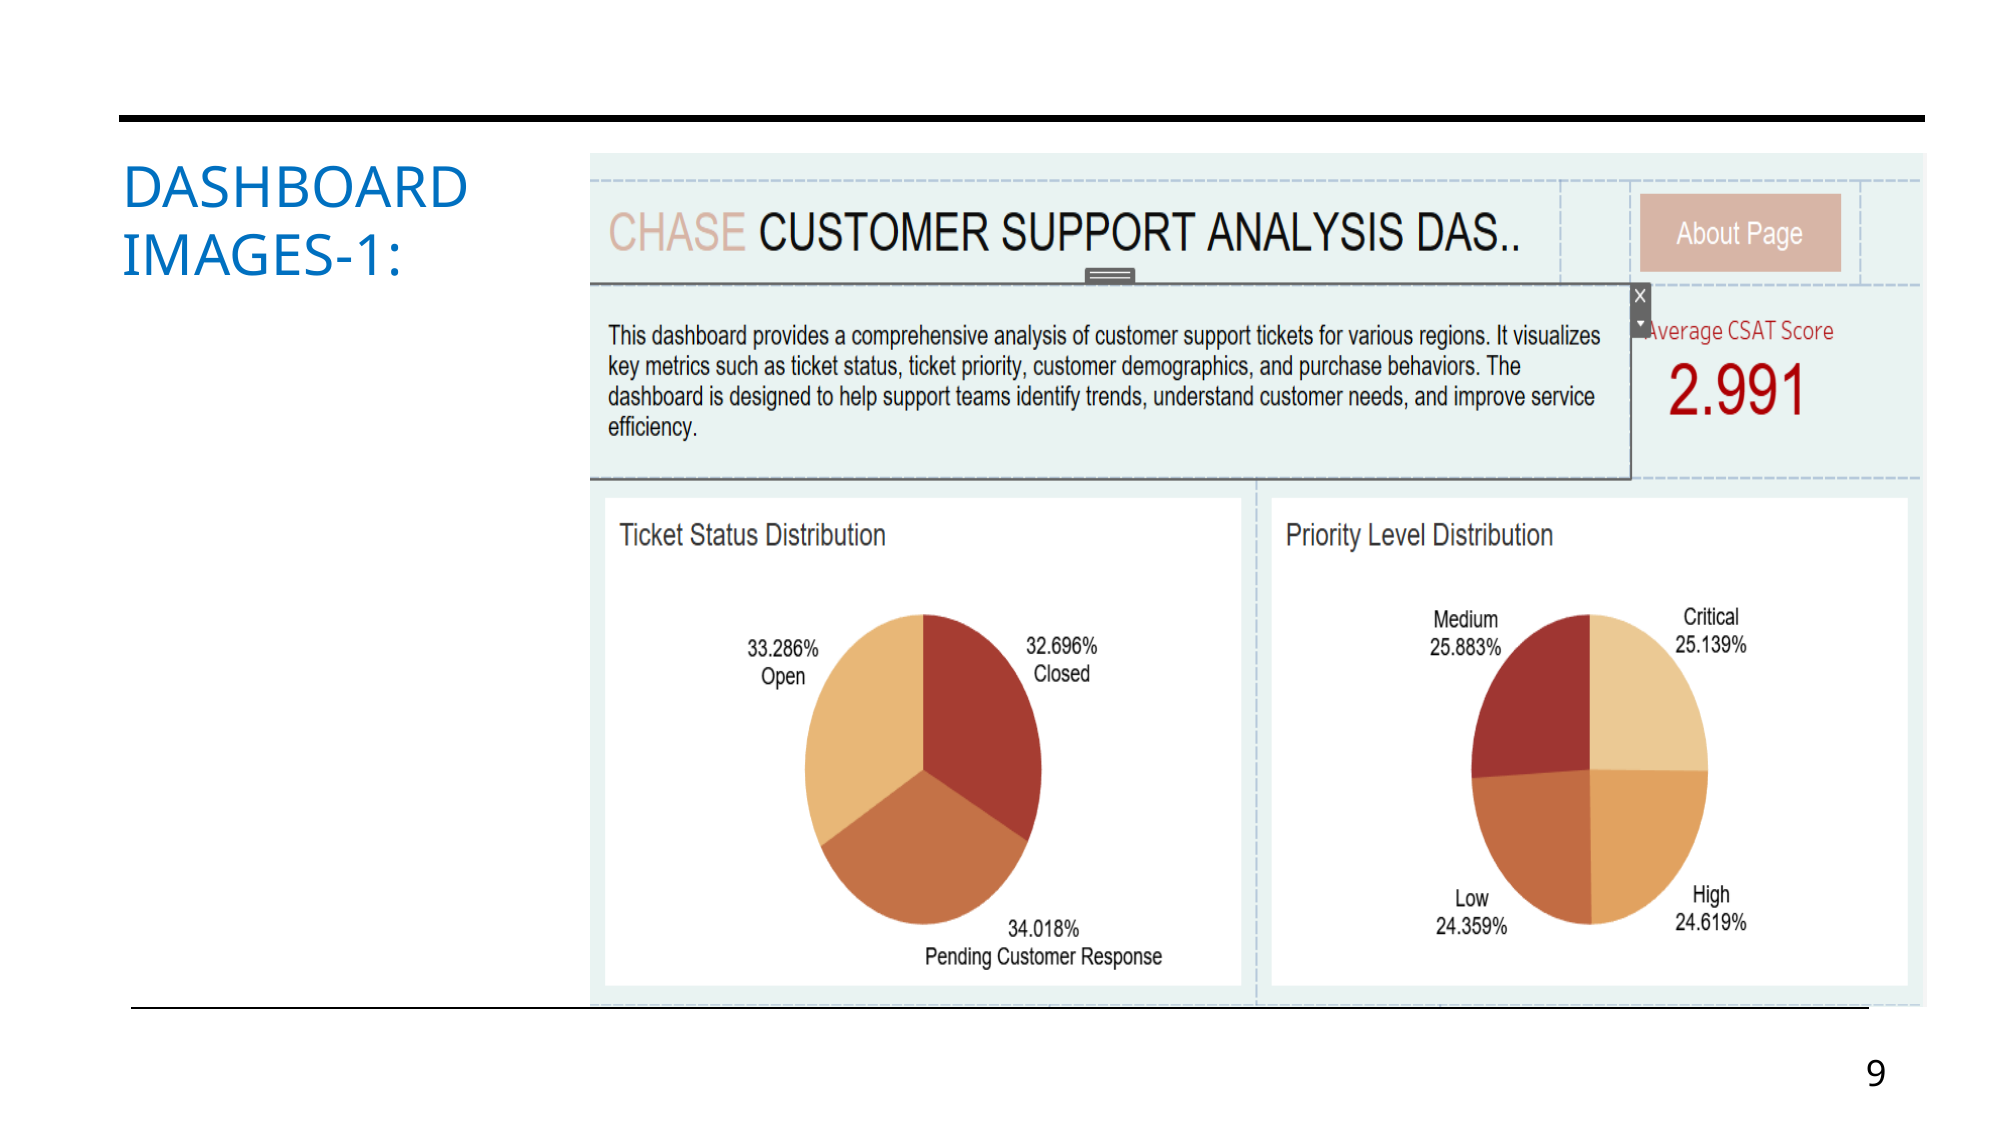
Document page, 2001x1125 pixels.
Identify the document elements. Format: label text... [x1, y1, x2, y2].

slide_number 9 [1791, 1042, 1902, 1103]
title Dashboard Images-1: [107, 142, 611, 390]
picture [590, 153, 1927, 1007]
